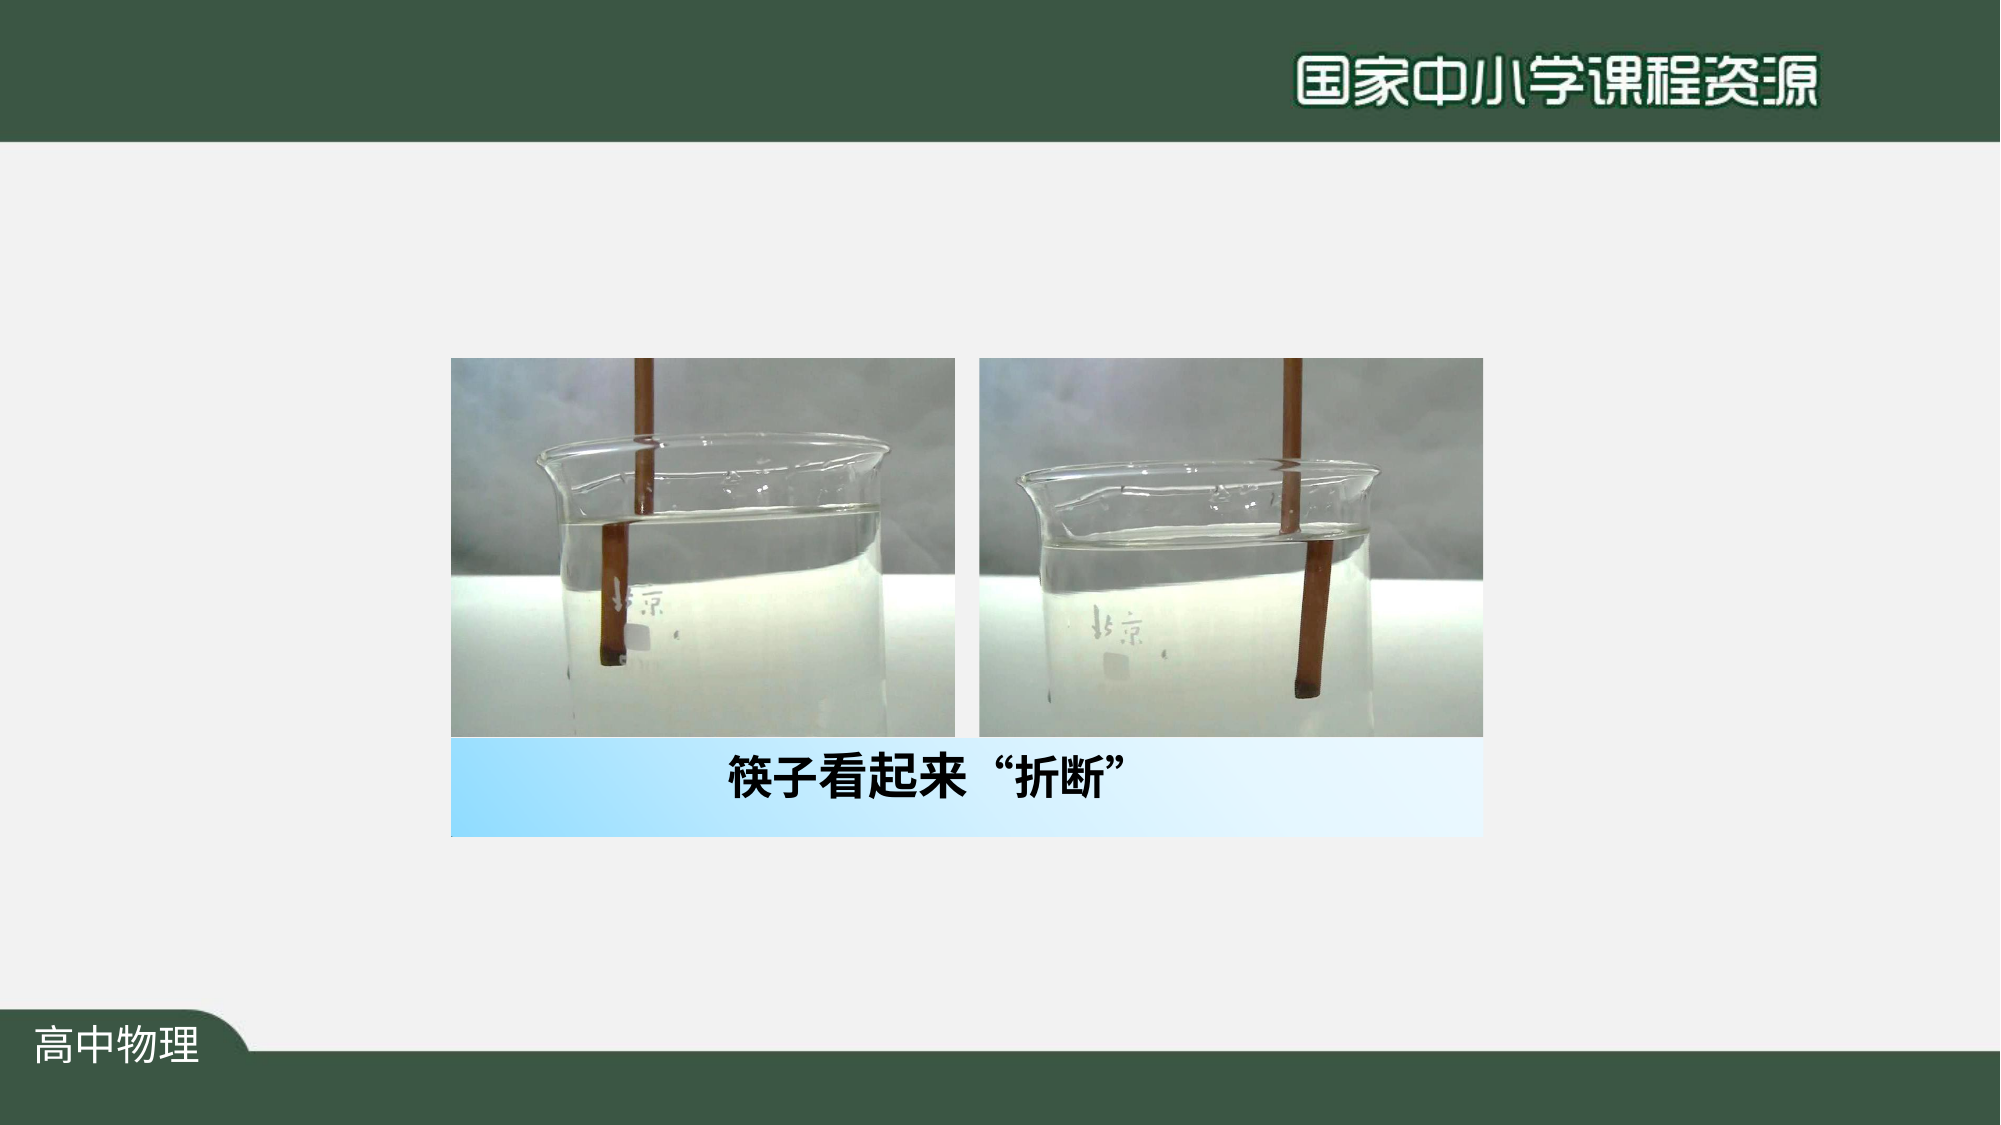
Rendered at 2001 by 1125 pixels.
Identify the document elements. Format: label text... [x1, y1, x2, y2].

text_box [451, 358, 955, 737]
text_box [451, 738, 1484, 742]
title 筷子看起来“折断” [451, 742, 1484, 933]
text_box [979, 358, 1484, 737]
footer 高中物理 [31, 1013, 202, 1125]
picture [0, 0, 2000, 1125]
